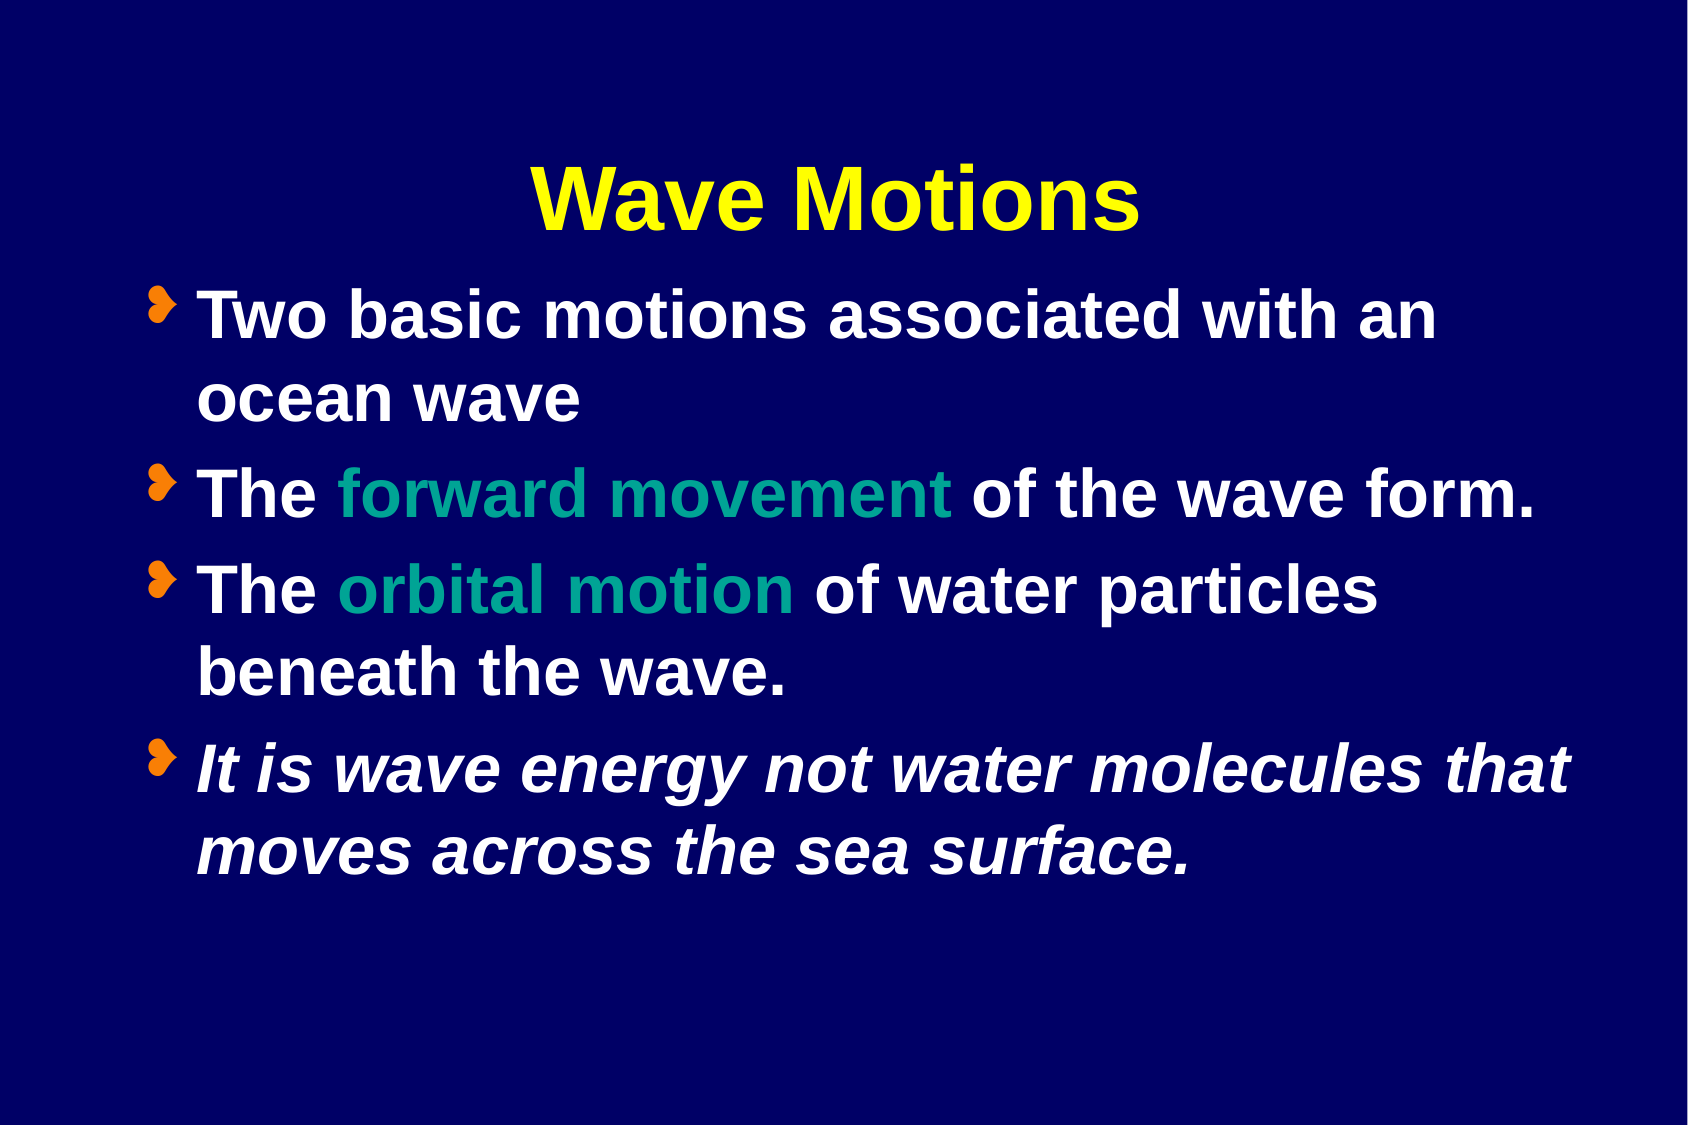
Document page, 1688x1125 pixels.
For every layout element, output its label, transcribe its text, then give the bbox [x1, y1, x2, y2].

list Two basic motions associated with an ocean wave The forward movement of the wave form. The orbital motion of water particles beneath the wave. It is wave energy not water molecules that moves across the sea surface. [124, 261, 1593, 1026]
title Wave Motions [93, 99, 1581, 288]
